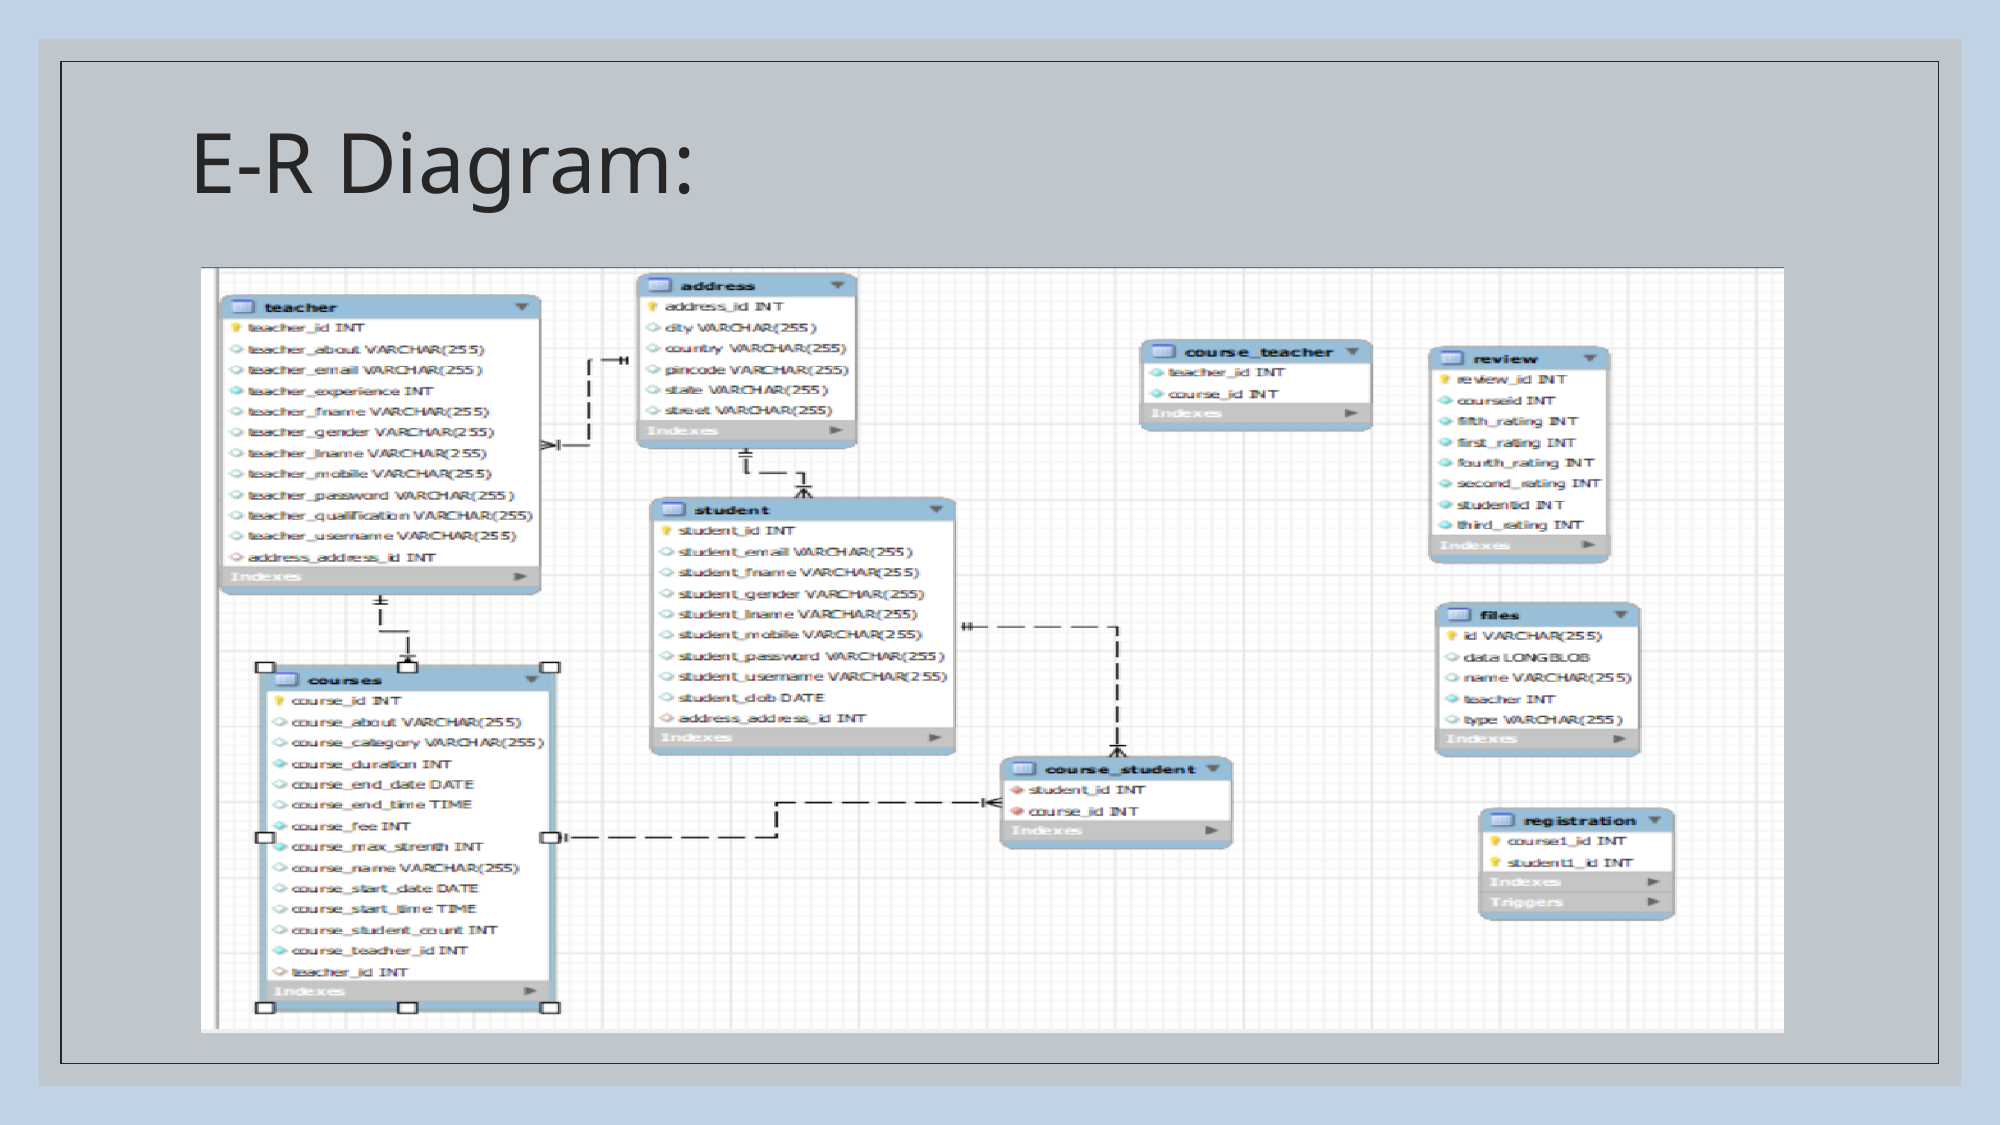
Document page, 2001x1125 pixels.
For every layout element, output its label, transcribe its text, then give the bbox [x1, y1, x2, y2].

title E-R Diagram: [174, 105, 1825, 228]
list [201, 267, 1784, 1033]
